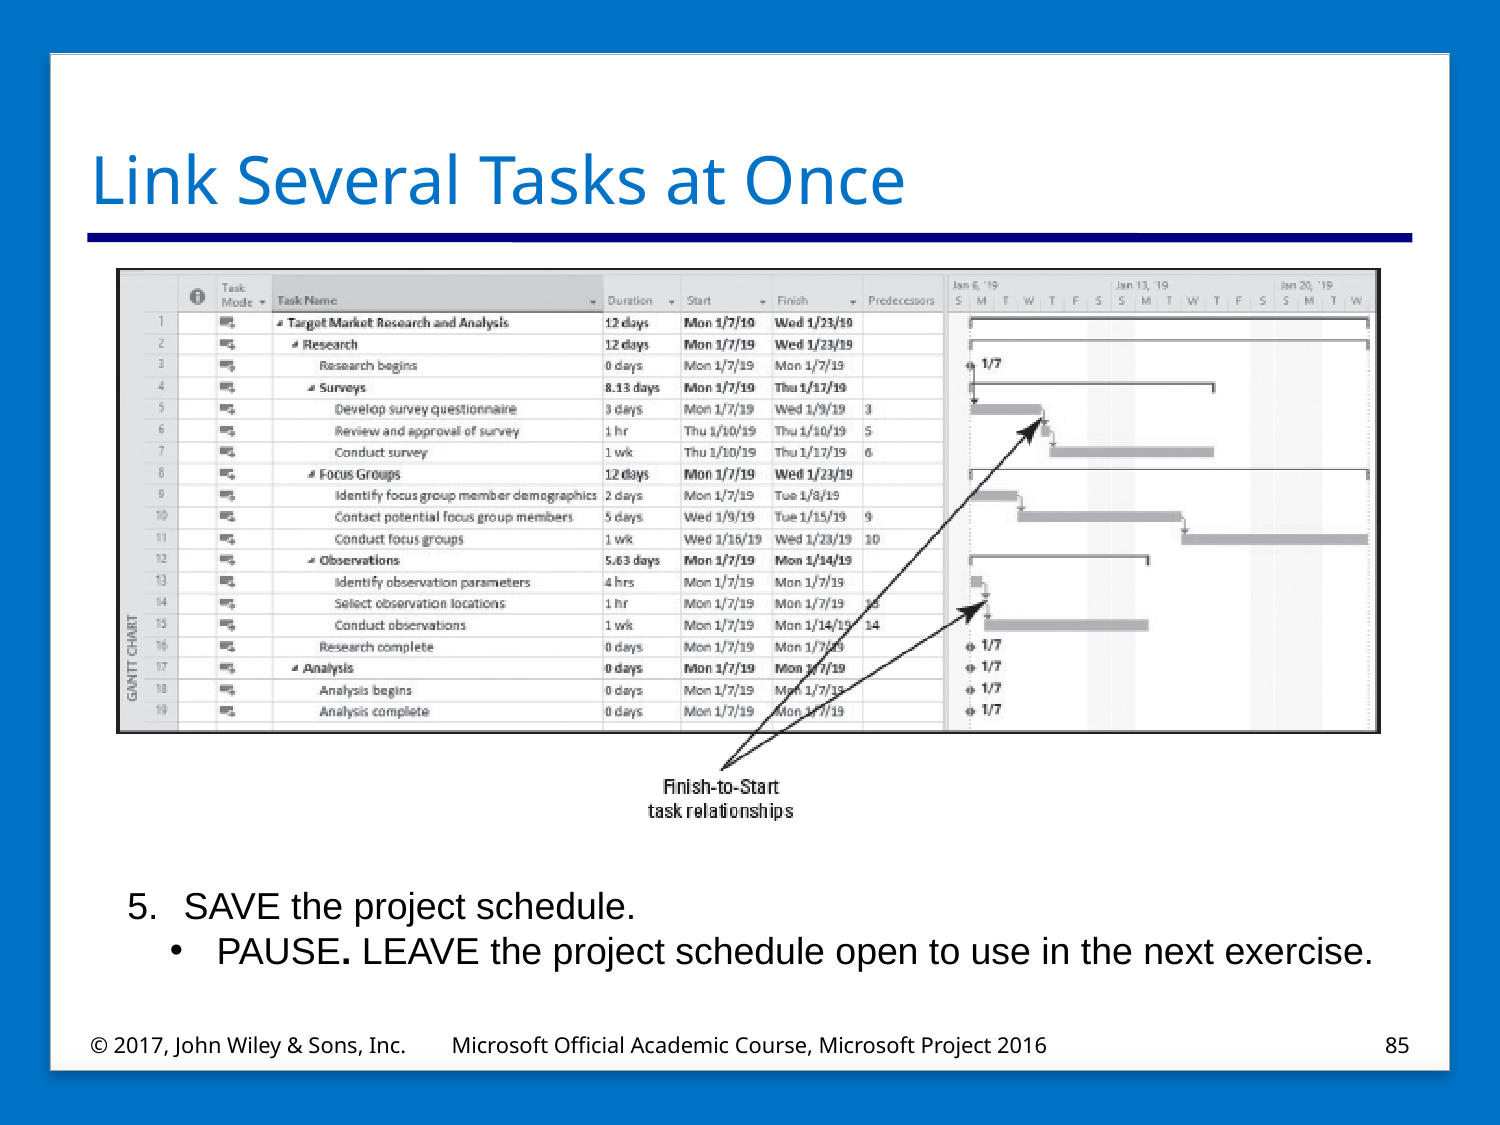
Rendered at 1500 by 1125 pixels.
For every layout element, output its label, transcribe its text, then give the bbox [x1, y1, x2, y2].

slide_number 85 [1074, 1024, 1426, 1103]
footer Microsoft Official Academic Course, Microsoft Project 2016 [431, 1024, 1069, 1103]
text_box SAVE the project schedule. PAUSE. LEAVE the project schedule open to use in the next exercise. [112, 874, 1400, 980]
slide_number © 2017, John Wiley & Sons, Inc. [74, 1024, 426, 1103]
title Link Several Tasks at Once [74, 74, 1426, 226]
picture [99, 249, 1386, 834]
